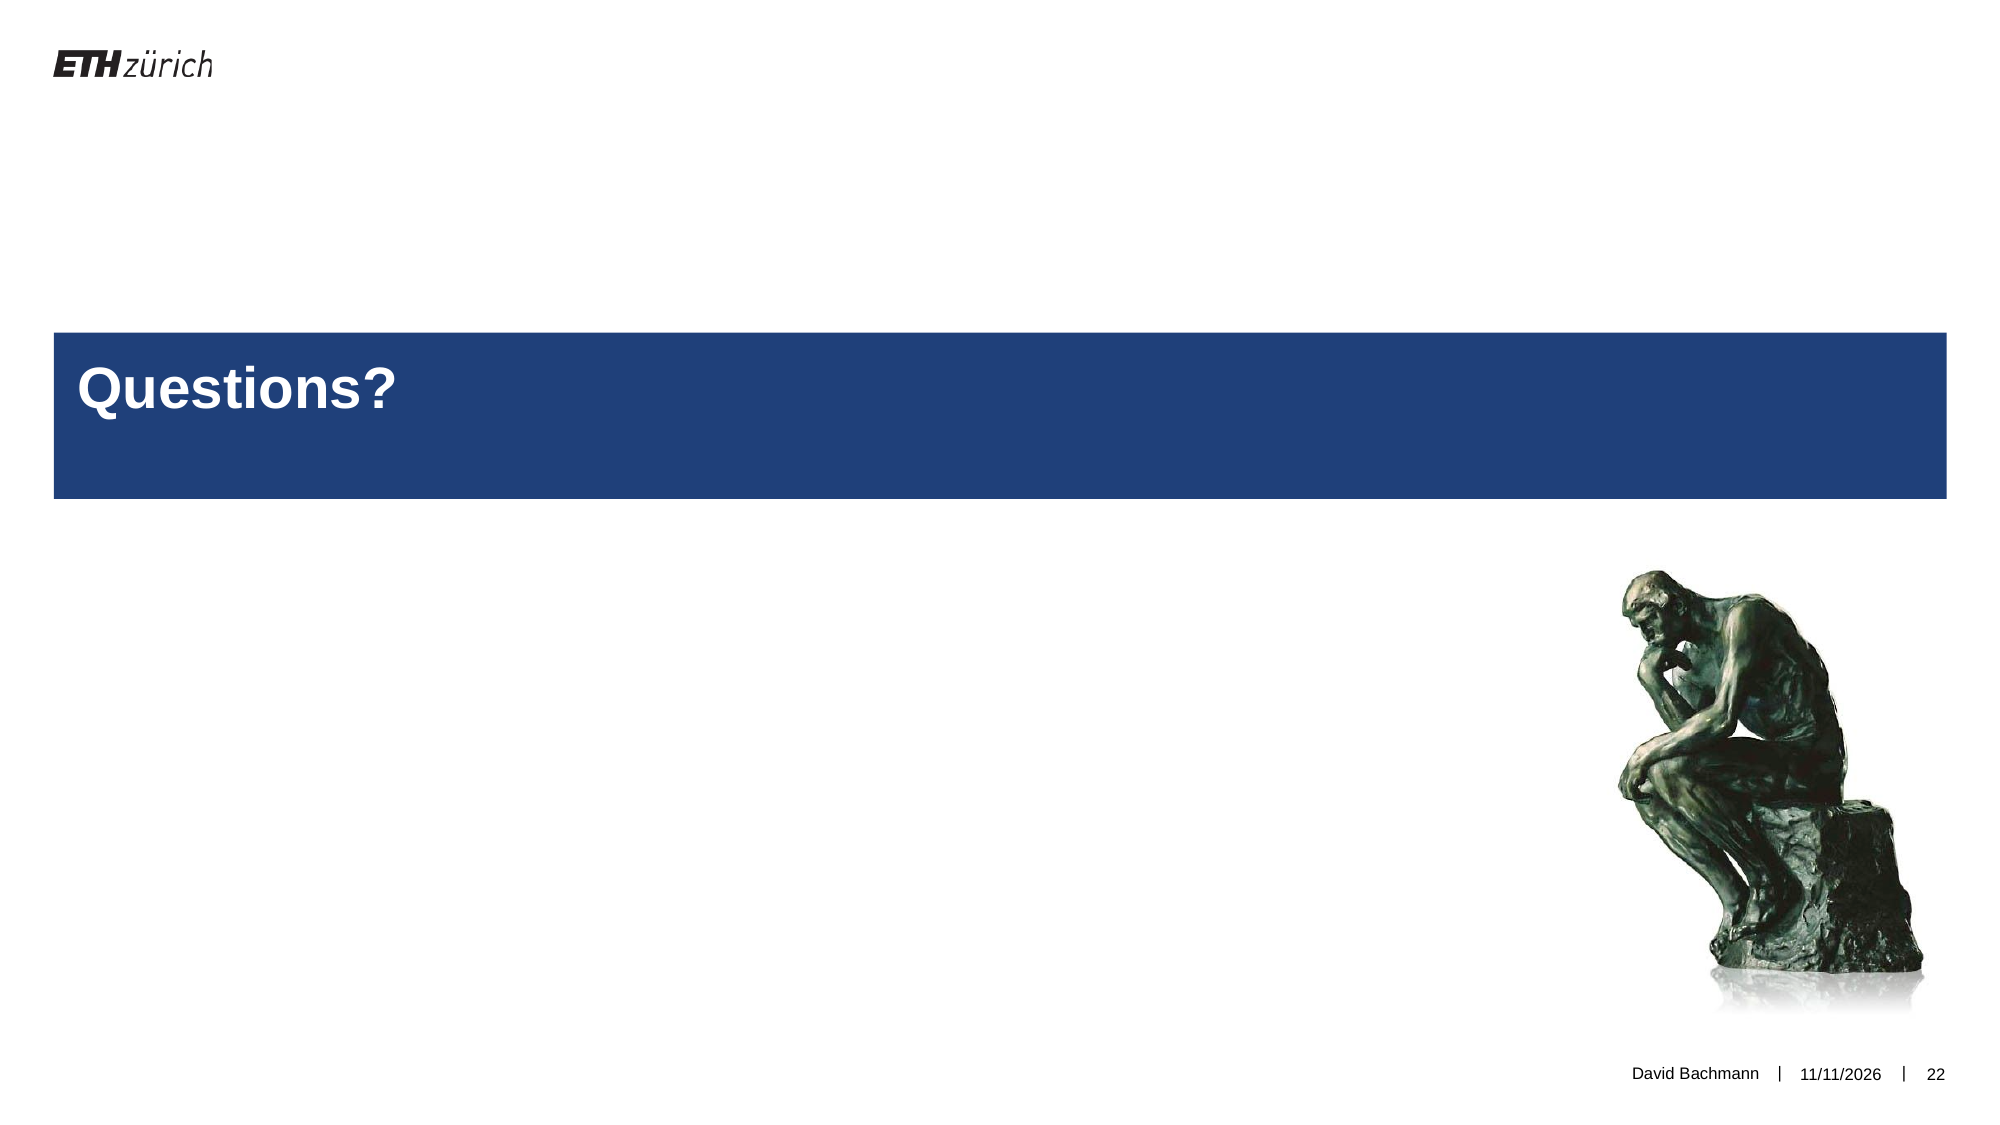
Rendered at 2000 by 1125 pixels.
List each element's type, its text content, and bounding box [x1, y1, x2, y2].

slide_number 22 [1906, 1046, 1966, 1112]
picture [1515, 547, 2000, 1039]
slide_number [1790, 1046, 1892, 1112]
text_box Questions? [53, 332, 1947, 499]
footer David Bachmann [999, 1034, 1760, 1111]
